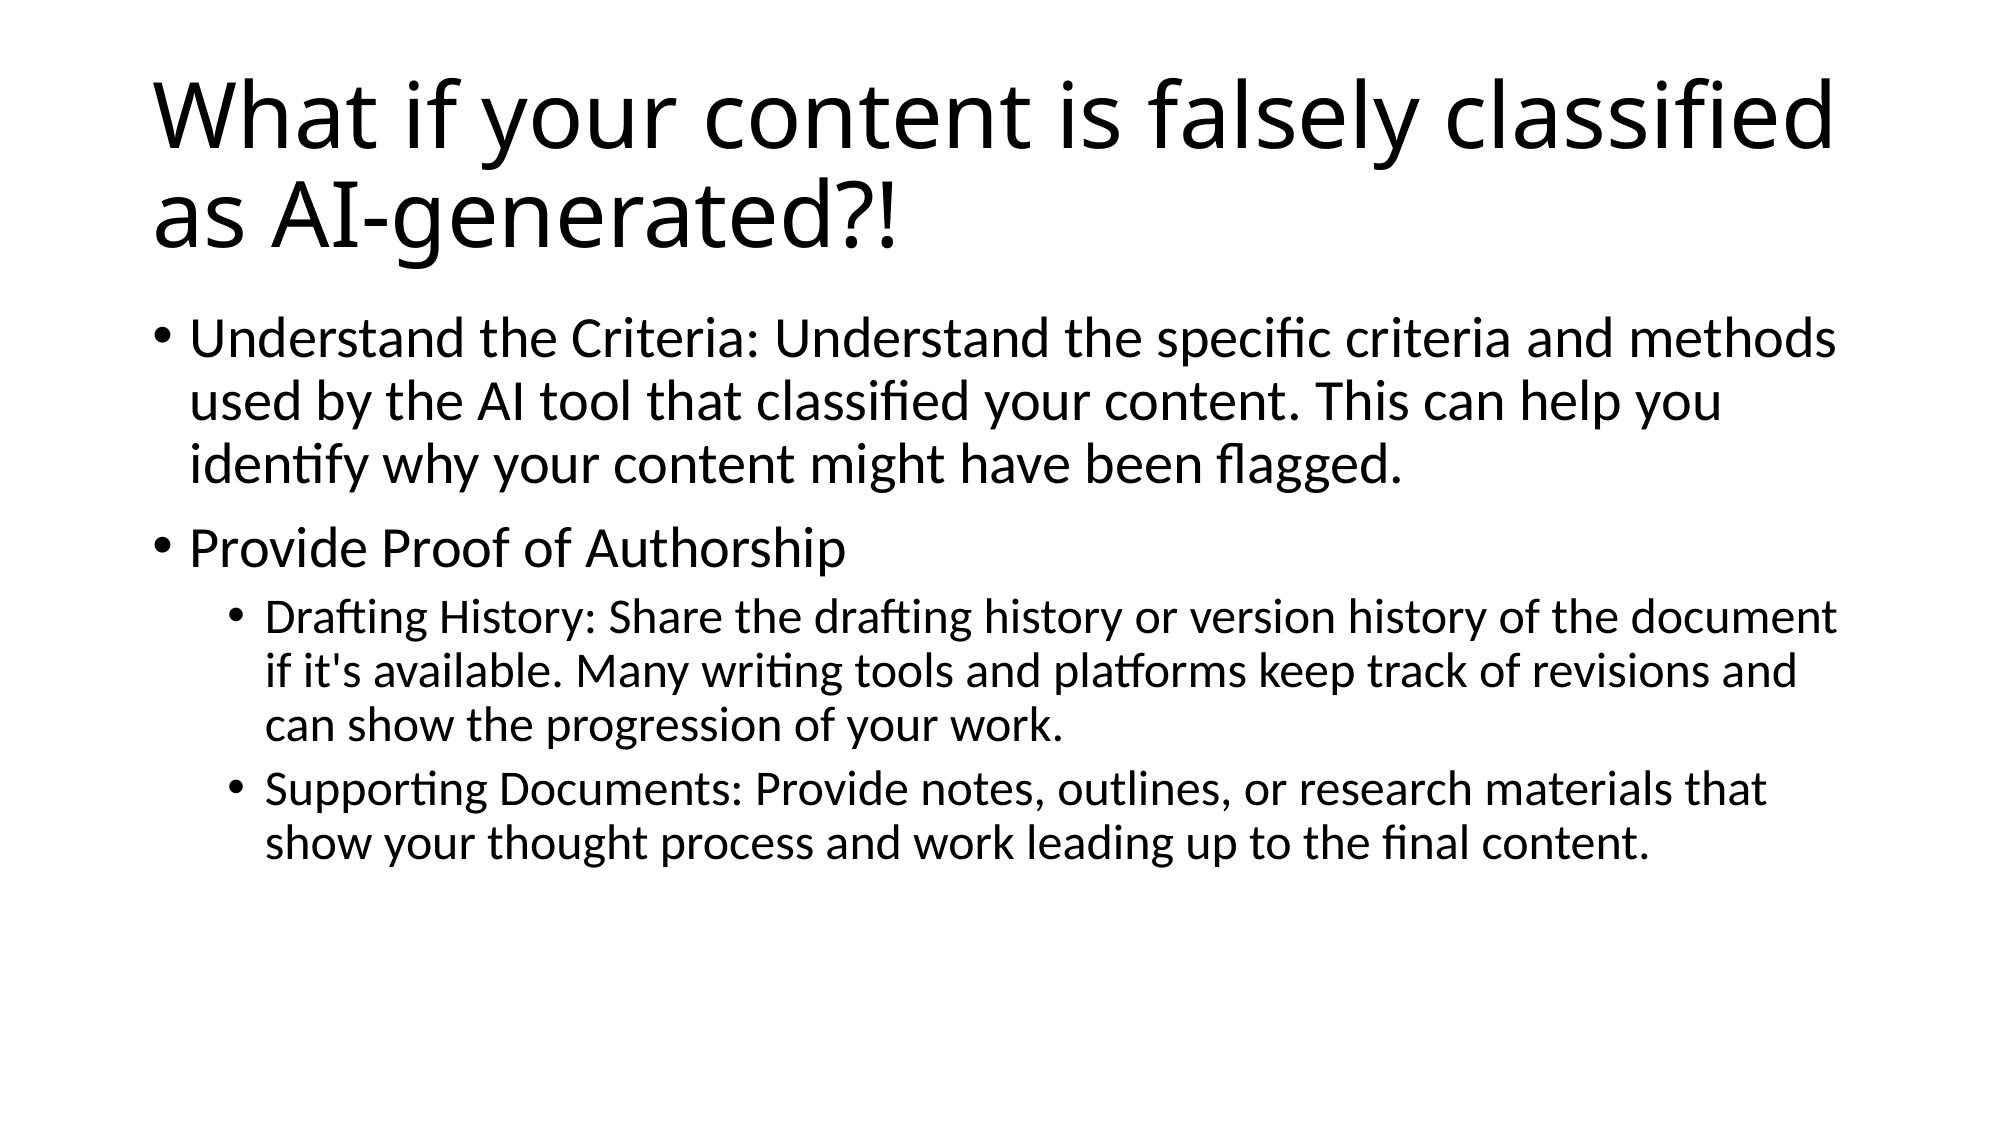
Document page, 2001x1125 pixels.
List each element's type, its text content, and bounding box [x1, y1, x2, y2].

title What if your content is falsely classified as AI-generated?! [137, 59, 1863, 278]
list Understand the Criteria: Understand the specific criteria and methods used by the AI tool that classified your content. This can help you identify why your content might have been flagged. Provide Proof of Authorship Drafting History: Share the drafting history or version history of the document if it's available. Many writing tools and platforms keep track of revisions and can show the progression of your work. Supporting Documents: Provide notes, outlines, or research materials that show your thought process and work leading up to the final content. [137, 299, 1863, 1014]
